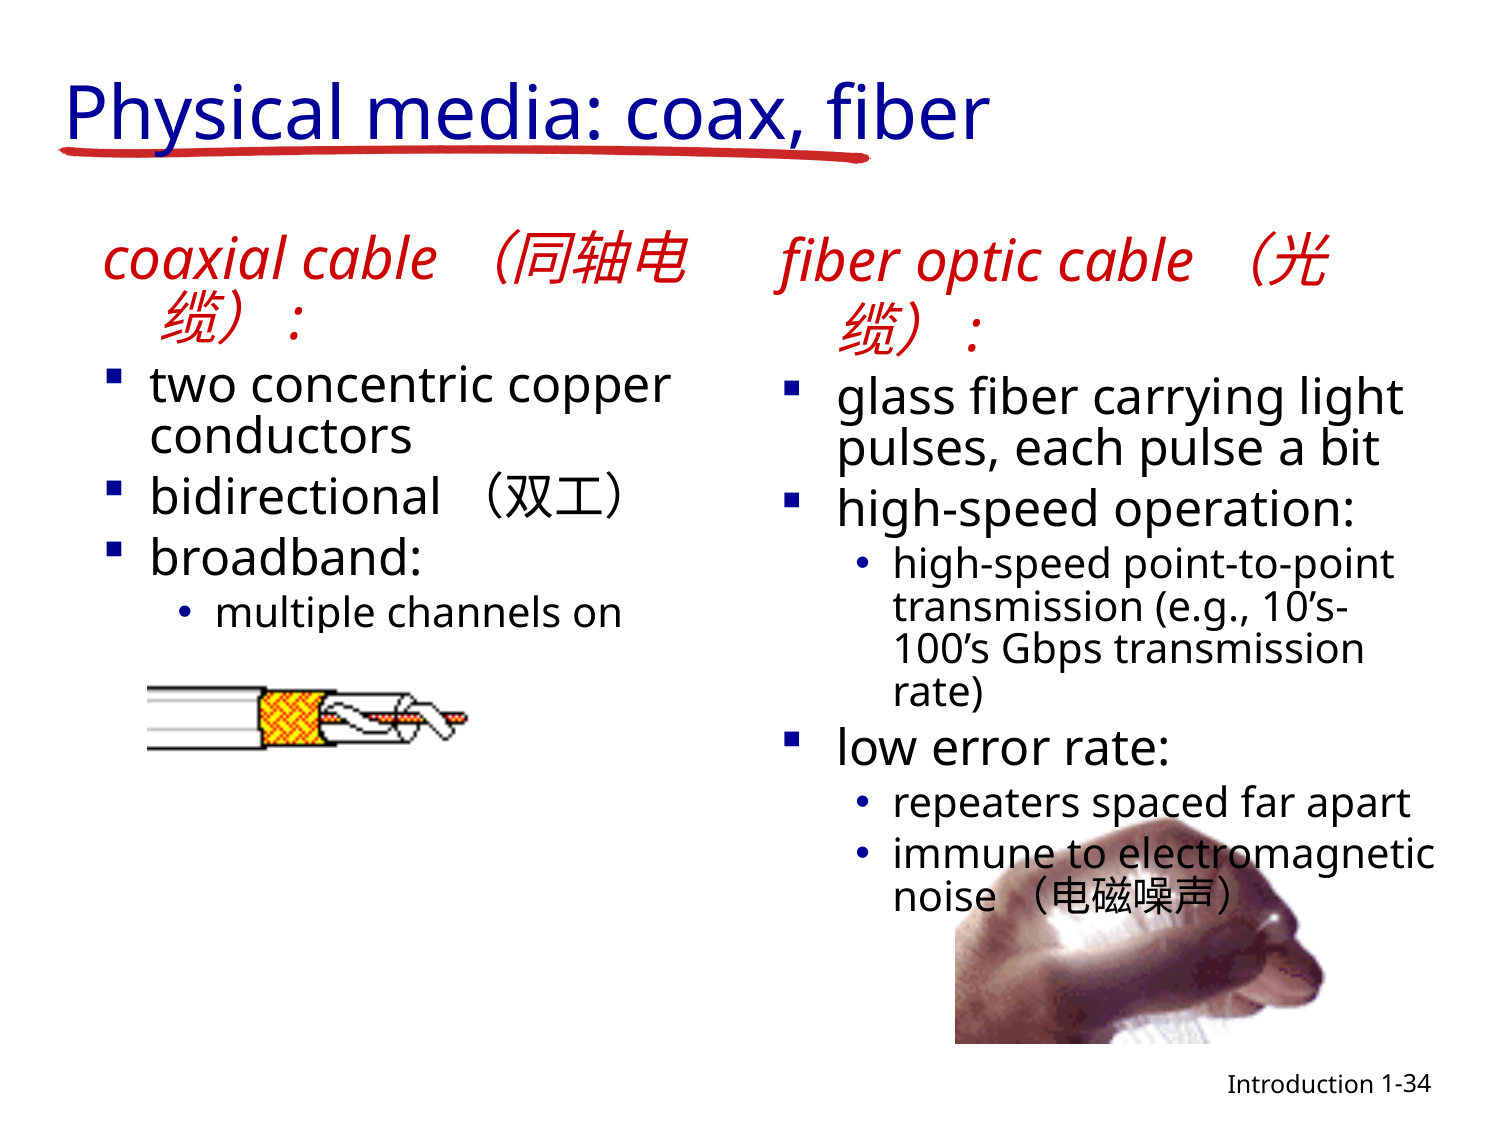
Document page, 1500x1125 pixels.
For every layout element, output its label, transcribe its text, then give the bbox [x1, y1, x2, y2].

list coaxial cable（同轴电缆）: two concentric copper conductors bidirectional（双工） broadband: multiple channels on cable HFC [87, 224, 738, 936]
title Physical media: coax, fiber [47, 37, 1424, 182]
picture [954, 803, 1345, 1044]
footer Introduction [914, 1060, 1391, 1109]
picture [54, 140, 881, 170]
slide_number 1- [1365, 1059, 1477, 1106]
picture [147, 633, 558, 813]
text_box fiber optic cable（光缆）: glass fiber carrying light pulses, each pulse a bit high-speed operation: high-speed point-to-point transmission (e.g., 10’s-100’s Gbps transmission rate) low error rate: repeaters spaced far apart immune to electromagnetic noise（电磁噪声） [765, 216, 1460, 781]
